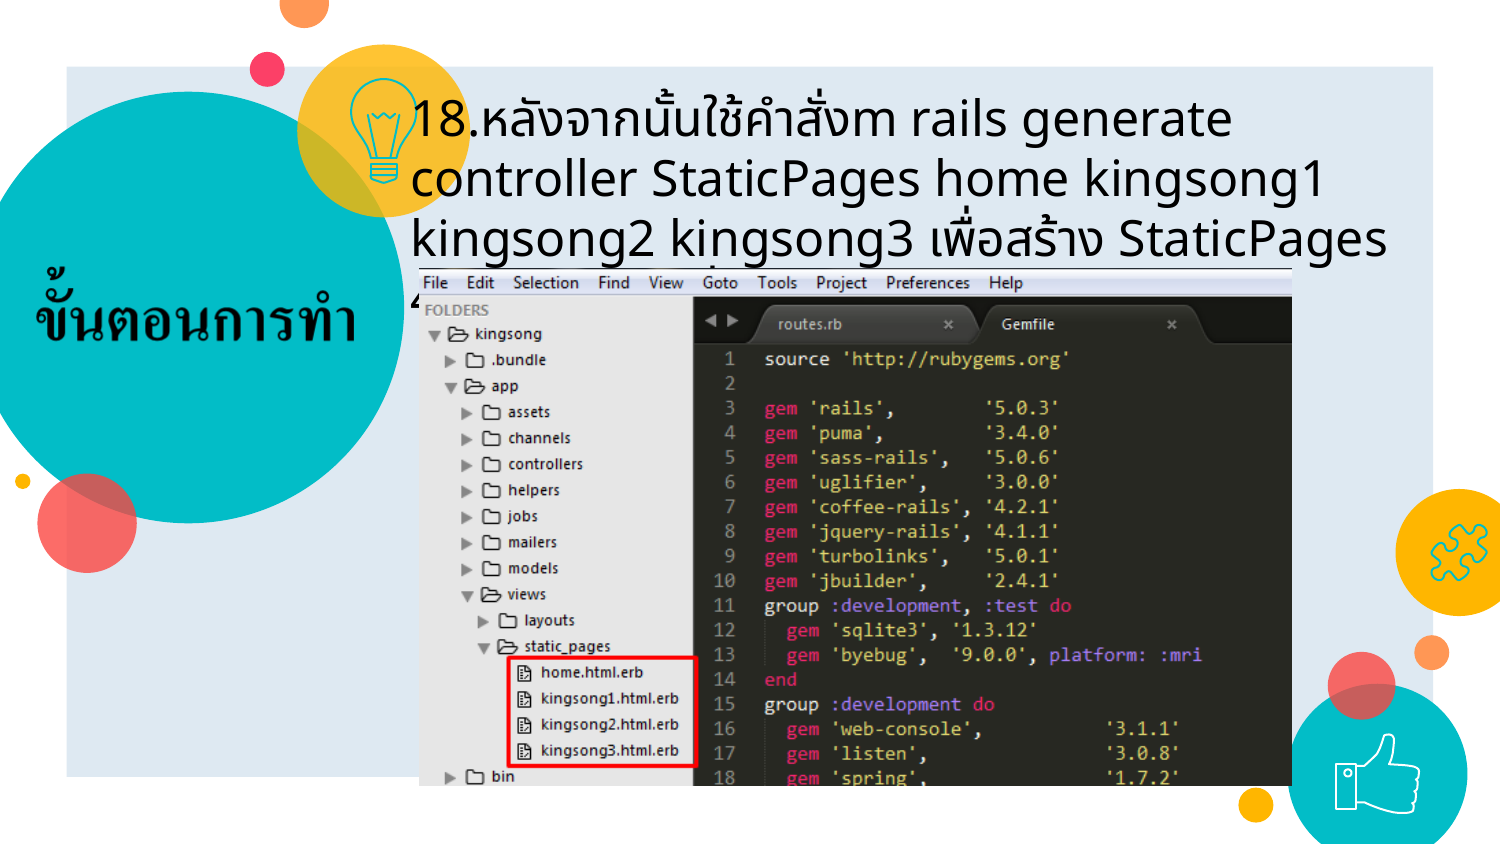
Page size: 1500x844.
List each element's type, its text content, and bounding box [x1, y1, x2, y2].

text_box 18.หลังจากนั้นใช้คำสั่งm rails generate controller StaticPages home kingsong1 kingsong2 kingsong3 เพื่อสร้าง StaticPages 4 pages ตามที่อาจารย์กำหนด [395, 79, 1442, 334]
picture [418, 268, 1292, 787]
picture [0, 245, 408, 423]
